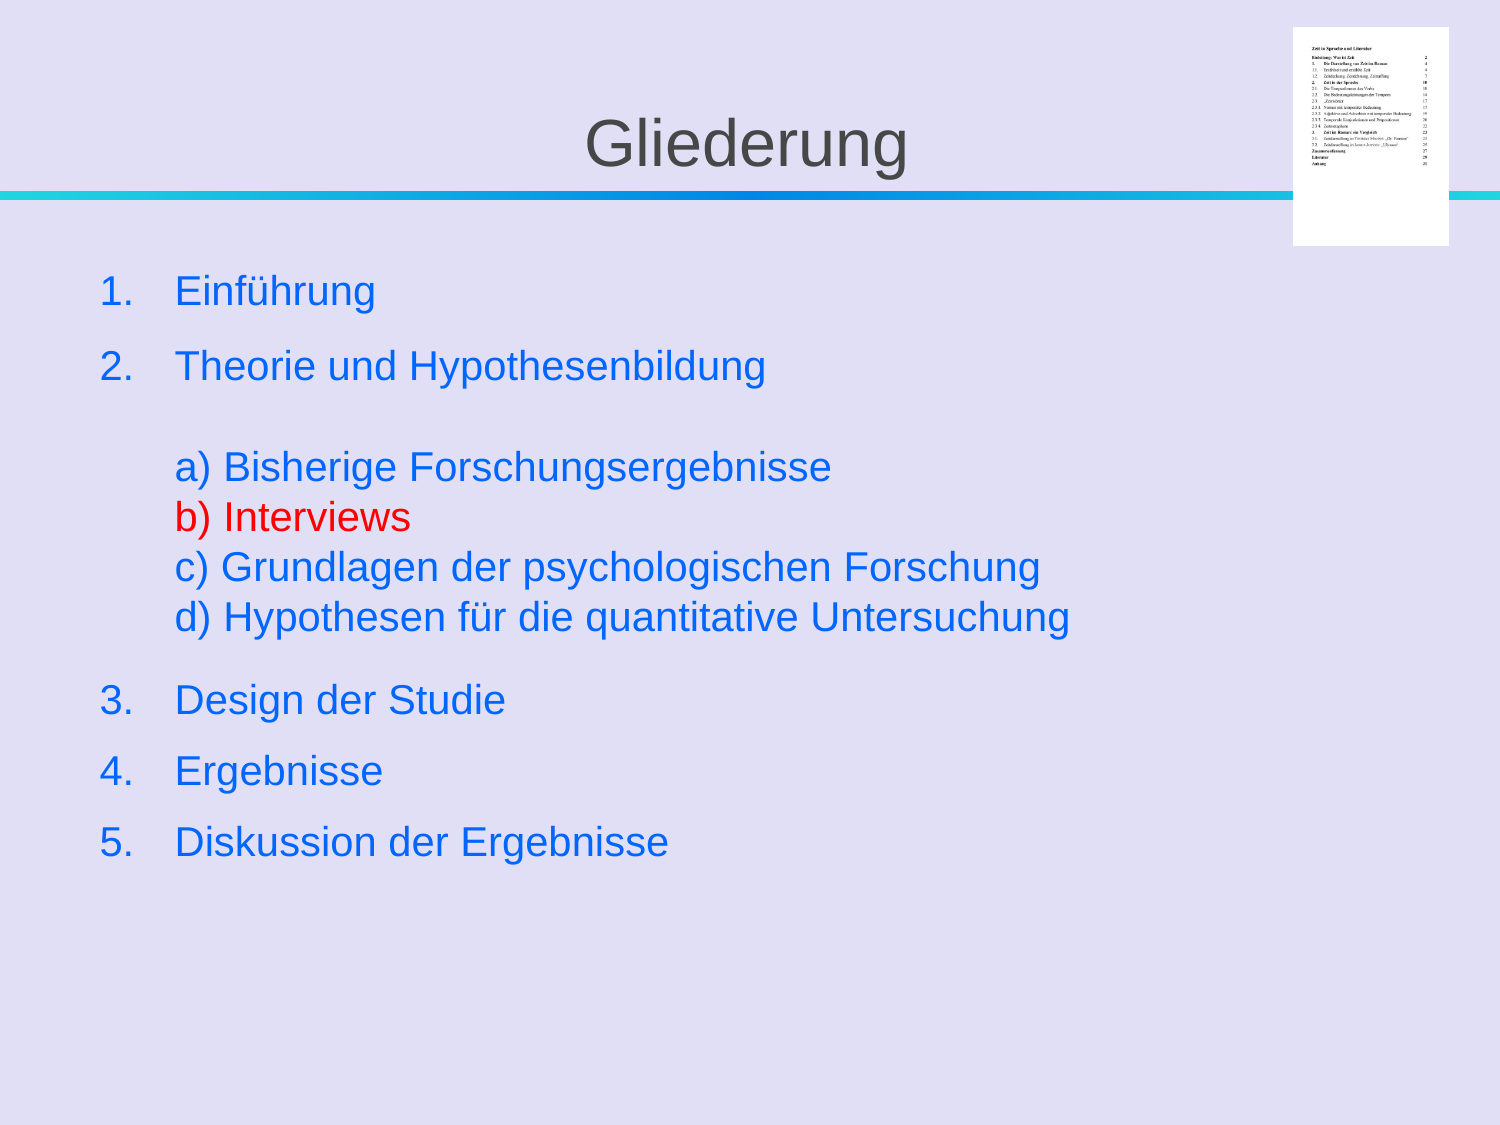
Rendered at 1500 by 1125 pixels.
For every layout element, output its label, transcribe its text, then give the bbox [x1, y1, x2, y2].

title Gliederung [174, 0, 1320, 188]
text_box Theorie und Hypothesenbildung a) Bisherige Forschungsergebnisse b) Interviews c) Grundlagen der psychologischen Forschung d) Hypothesen für die quantitative Untersuchung Design der Studie Ergebnisse Diskussion der Ergebnisse [84, 331, 1449, 872]
picture [1293, 26, 1449, 246]
text_box [1452, 191, 1500, 200]
text_box Einführung [84, 256, 1449, 322]
text_box [0, 191, 1288, 200]
